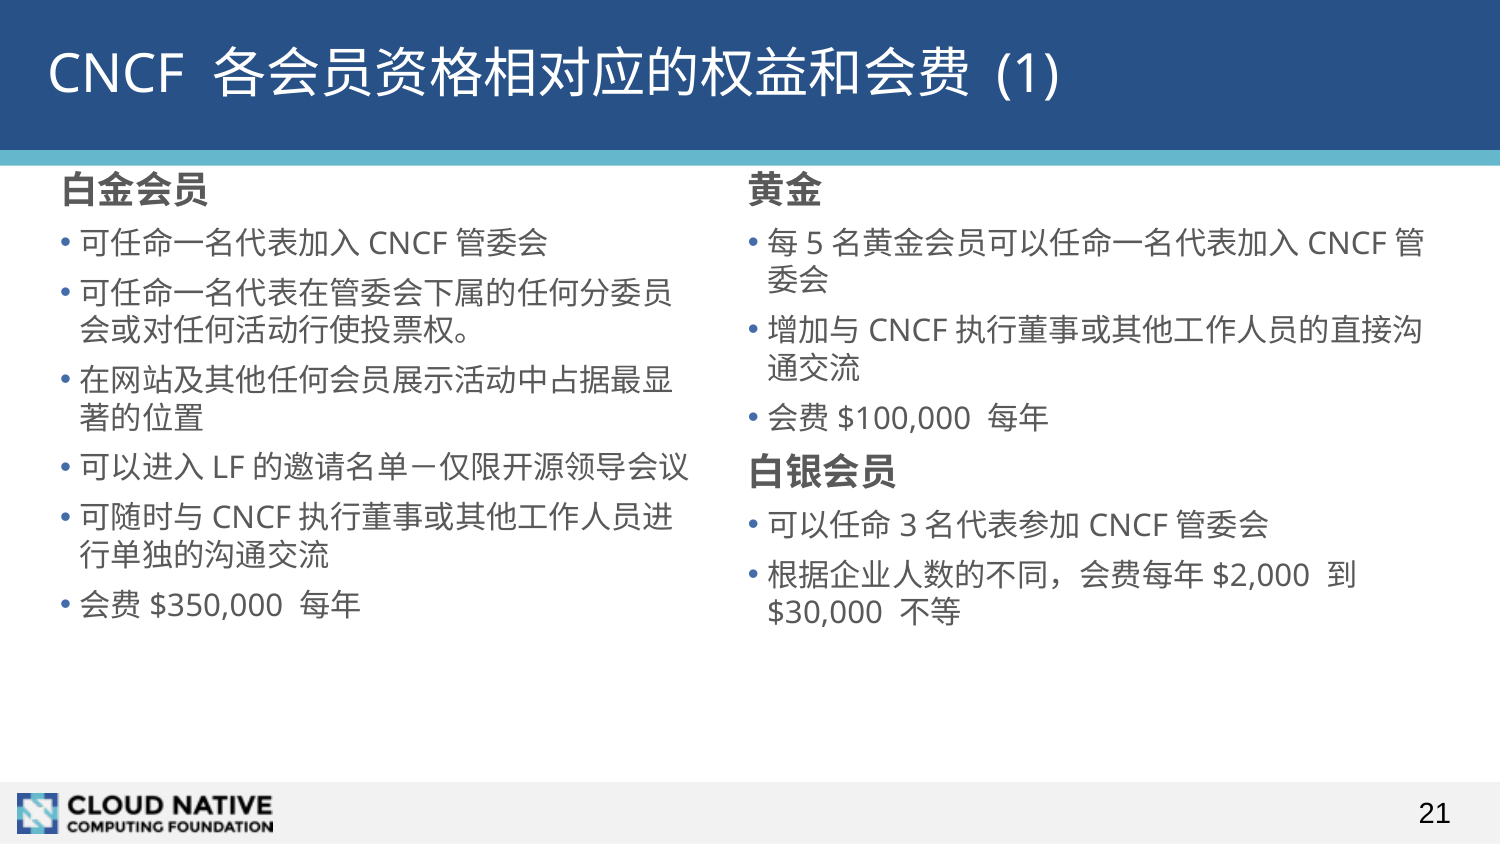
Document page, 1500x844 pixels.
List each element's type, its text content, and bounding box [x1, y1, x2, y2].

slide_number 21 [1403, 779, 1494, 844]
text_box 黄金 每5名黄金会员可以任命一名代表加入CNCF管委会 增加与CNCF执行董事或其他工作人员的直接沟通交流 会费$100,000 每年 白银会员 可以任命3名代表参加CNCF管委会 根据企业人数的不同，会费每年$2,000 到 $30,000 不等 [732, 158, 1464, 681]
title CNCF 各会员资格相对应的权益和会费 (1) [26, 15, 1464, 127]
text_box 白金会员 可任命一名代表加入CNCF管委会 可任命一名代表在管委会下属的任何分委员会或对任何活动行使投票权。 在网站及其他任何会员展示活动中占据最显著的位置 可以进入LF的邀请名单－仅限开源领导会议 可随时与CNCF执行董事或其他工作人员进行单独的沟通交流 会费$350,000 每年 [45, 158, 712, 787]
picture [17, 793, 273, 834]
